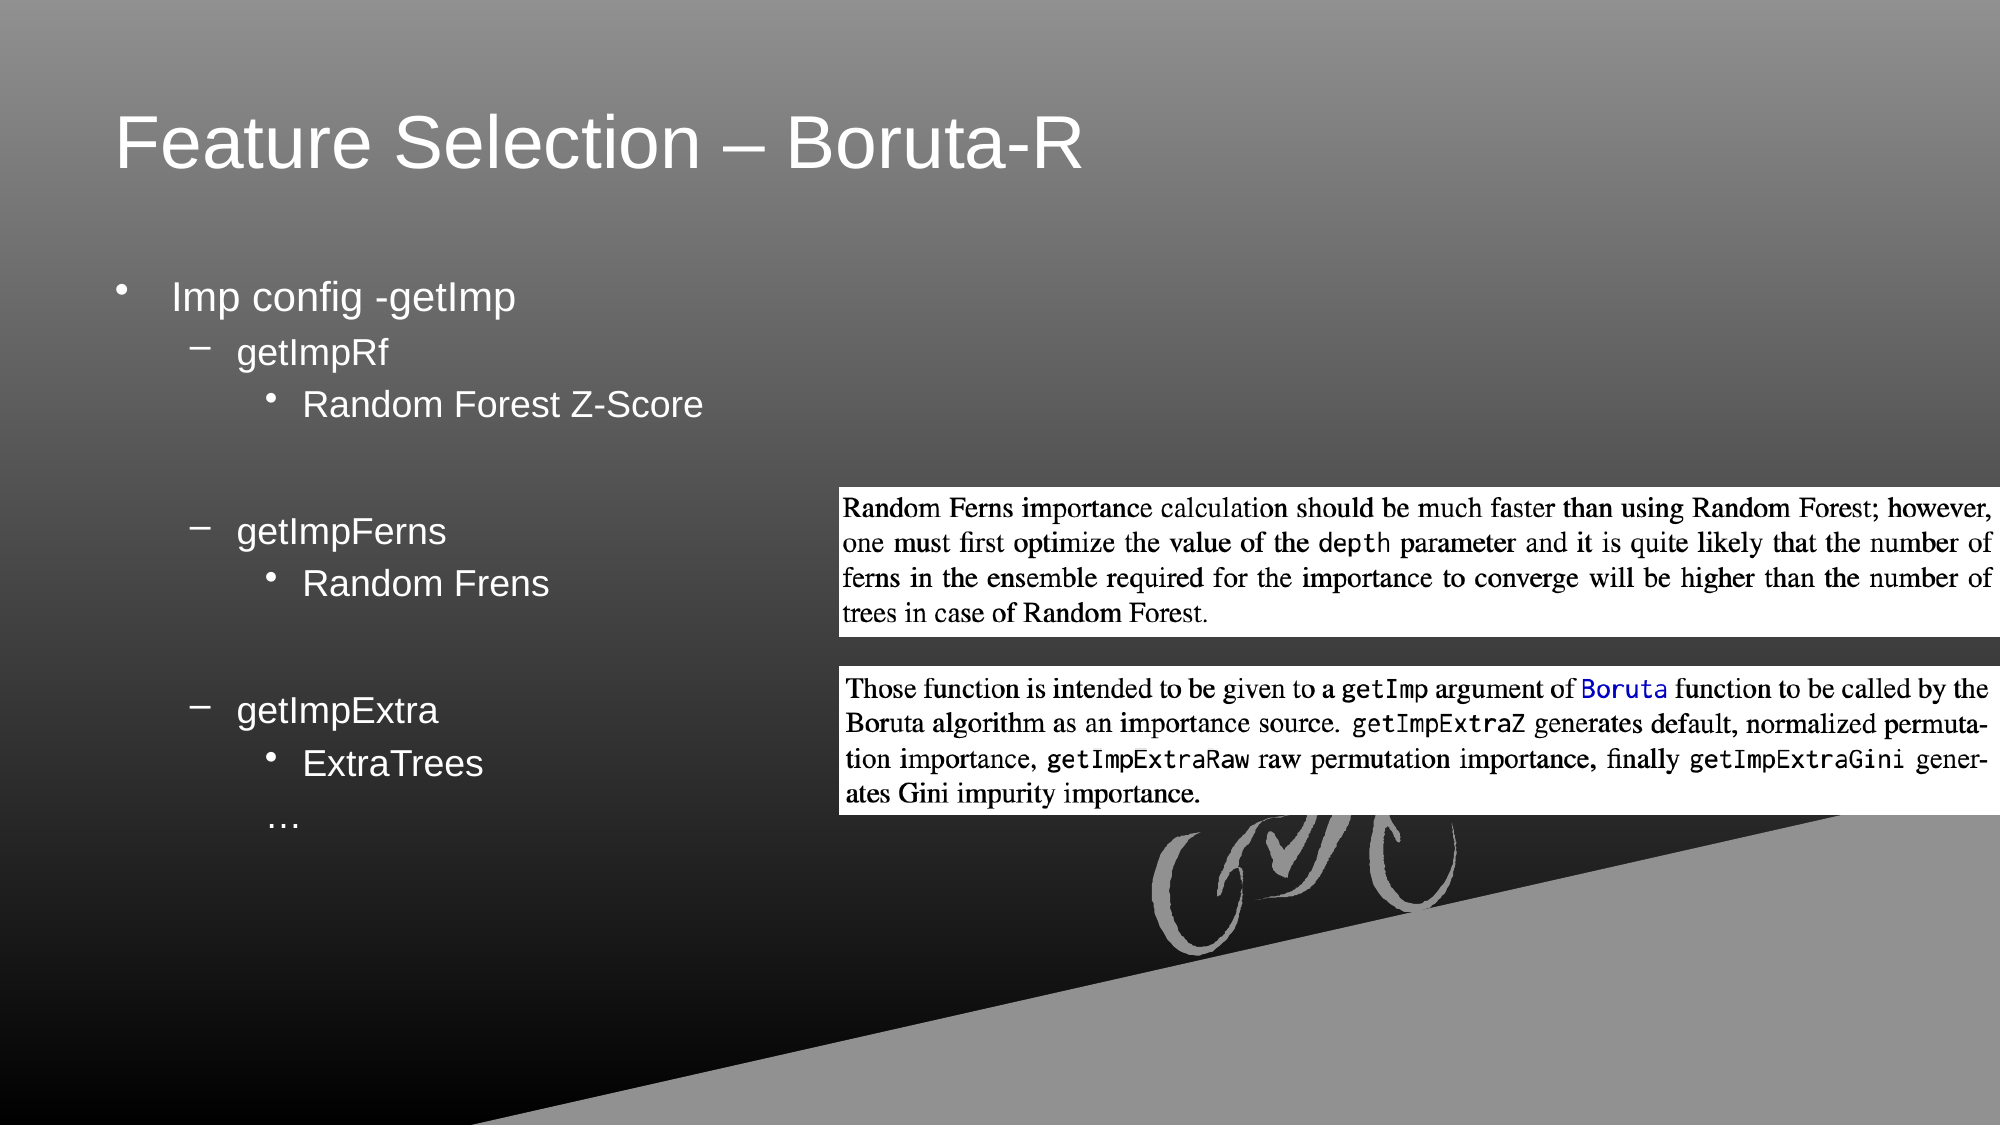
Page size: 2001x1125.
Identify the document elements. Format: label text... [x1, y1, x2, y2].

picture [839, 487, 2000, 637]
list Imp config -getImp getImpRf Random Forest Z-Score getImpFerns Random Frens getImpExtra ExtraTrees … [99, 262, 1901, 1006]
title Feature Selection – Boruta-R [99, 44, 1901, 233]
picture [839, 666, 2000, 815]
